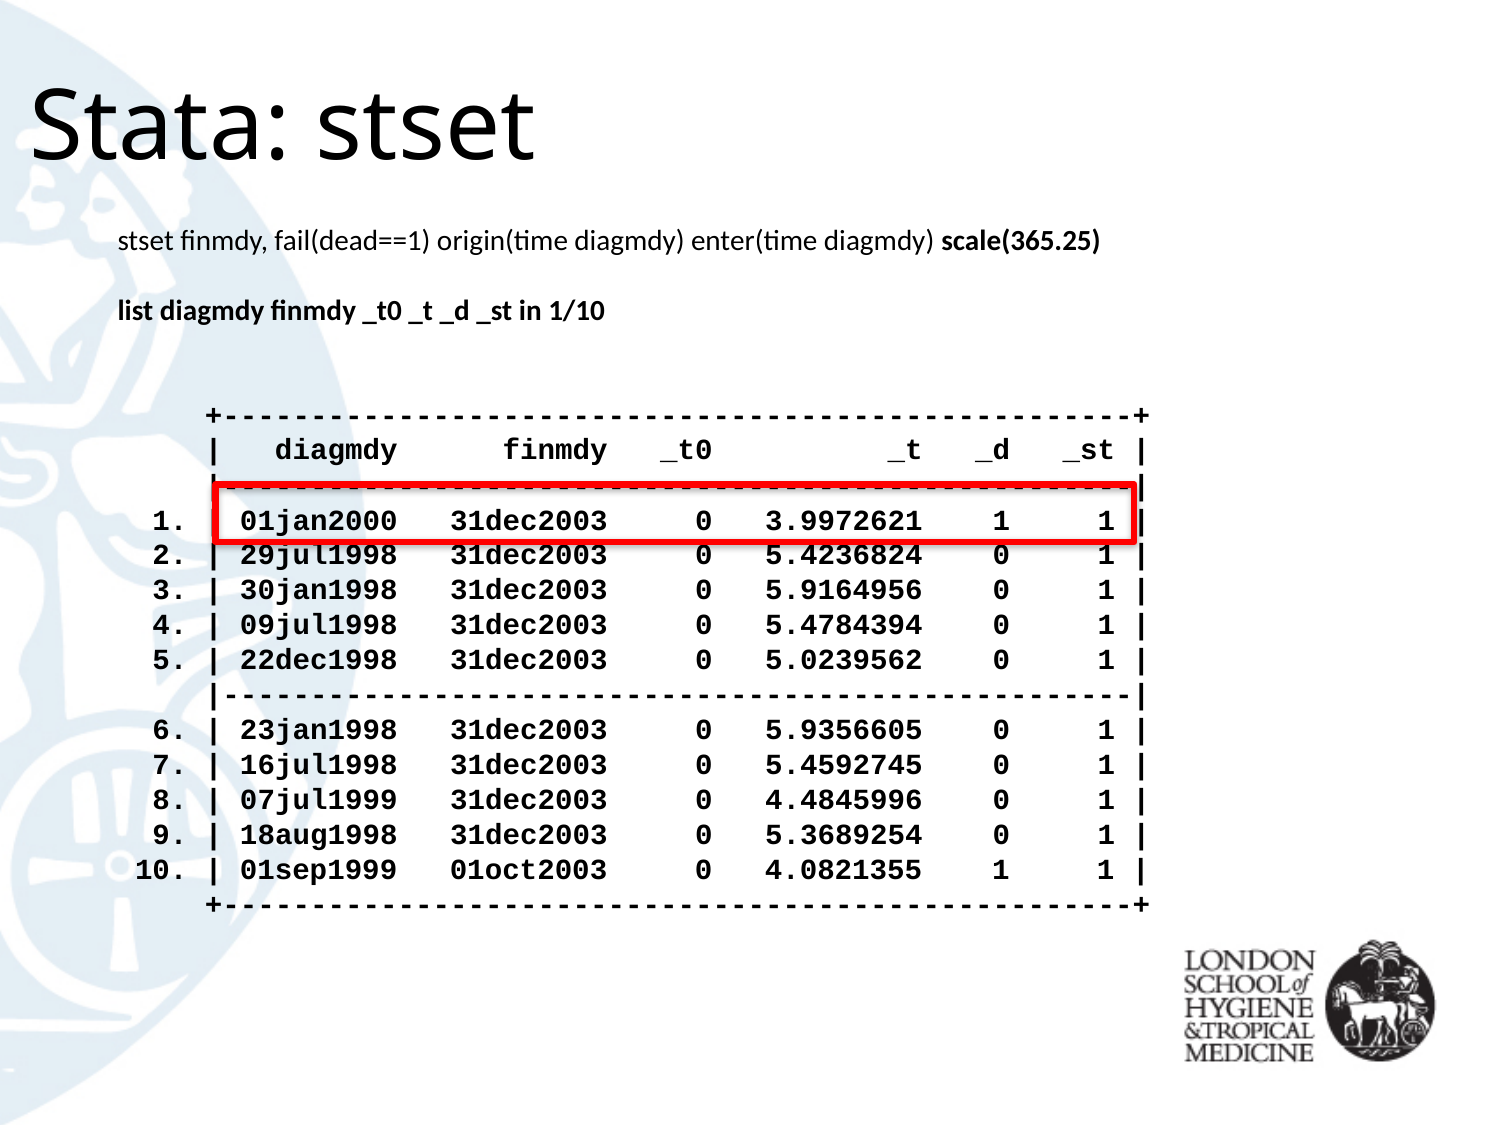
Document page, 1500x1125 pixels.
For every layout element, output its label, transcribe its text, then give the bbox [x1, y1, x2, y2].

picture [0, 0, 1500, 1125]
text_box [215, 484, 1135, 543]
text_box stset finmdy, fail(dead==1) origin(time diagmdy) enter(time diagmdy) scale(365.25) list diagmdy finmdy _t0 _t _d _st in 1/10 +----------------------------------------------------+ | diagmdy finmdy _t0 _t _d _st | |----------------------------------------------------| 1. | 01jan2000 31dec2003 0 3.9972621 1 1 | 2. | 29jul1998 31dec2003 0 5.4236824 0 1 | 3. | 30jan1998 31dec2003 0 5.9164956 0 1 | 4. | 09jul1998 31dec2003 0 5.4784394 0 1 | 5. | 22dec1998 31dec2003 0 5.0239562 0 1 | |----------------------------------------------------| 6. | 23jan1998 31dec2003 0 5.9356605 0 1 | 7. | 16jul1998 31dec2003 0 5.4592745 0 1 | 8. | 07jul1999 31dec2003 0 4.4845996 0 1 | 9. | 18aug1998 31dec2003 0 5.3689254 0 1 | 10. | 01sep1999 01oct2003 0 4.0821355 1 1 | +----------------------------------------------------+ [102, 213, 1214, 1125]
picture [1214, 214, 1500, 1125]
title Stata: stset [14, 26, 1500, 214]
